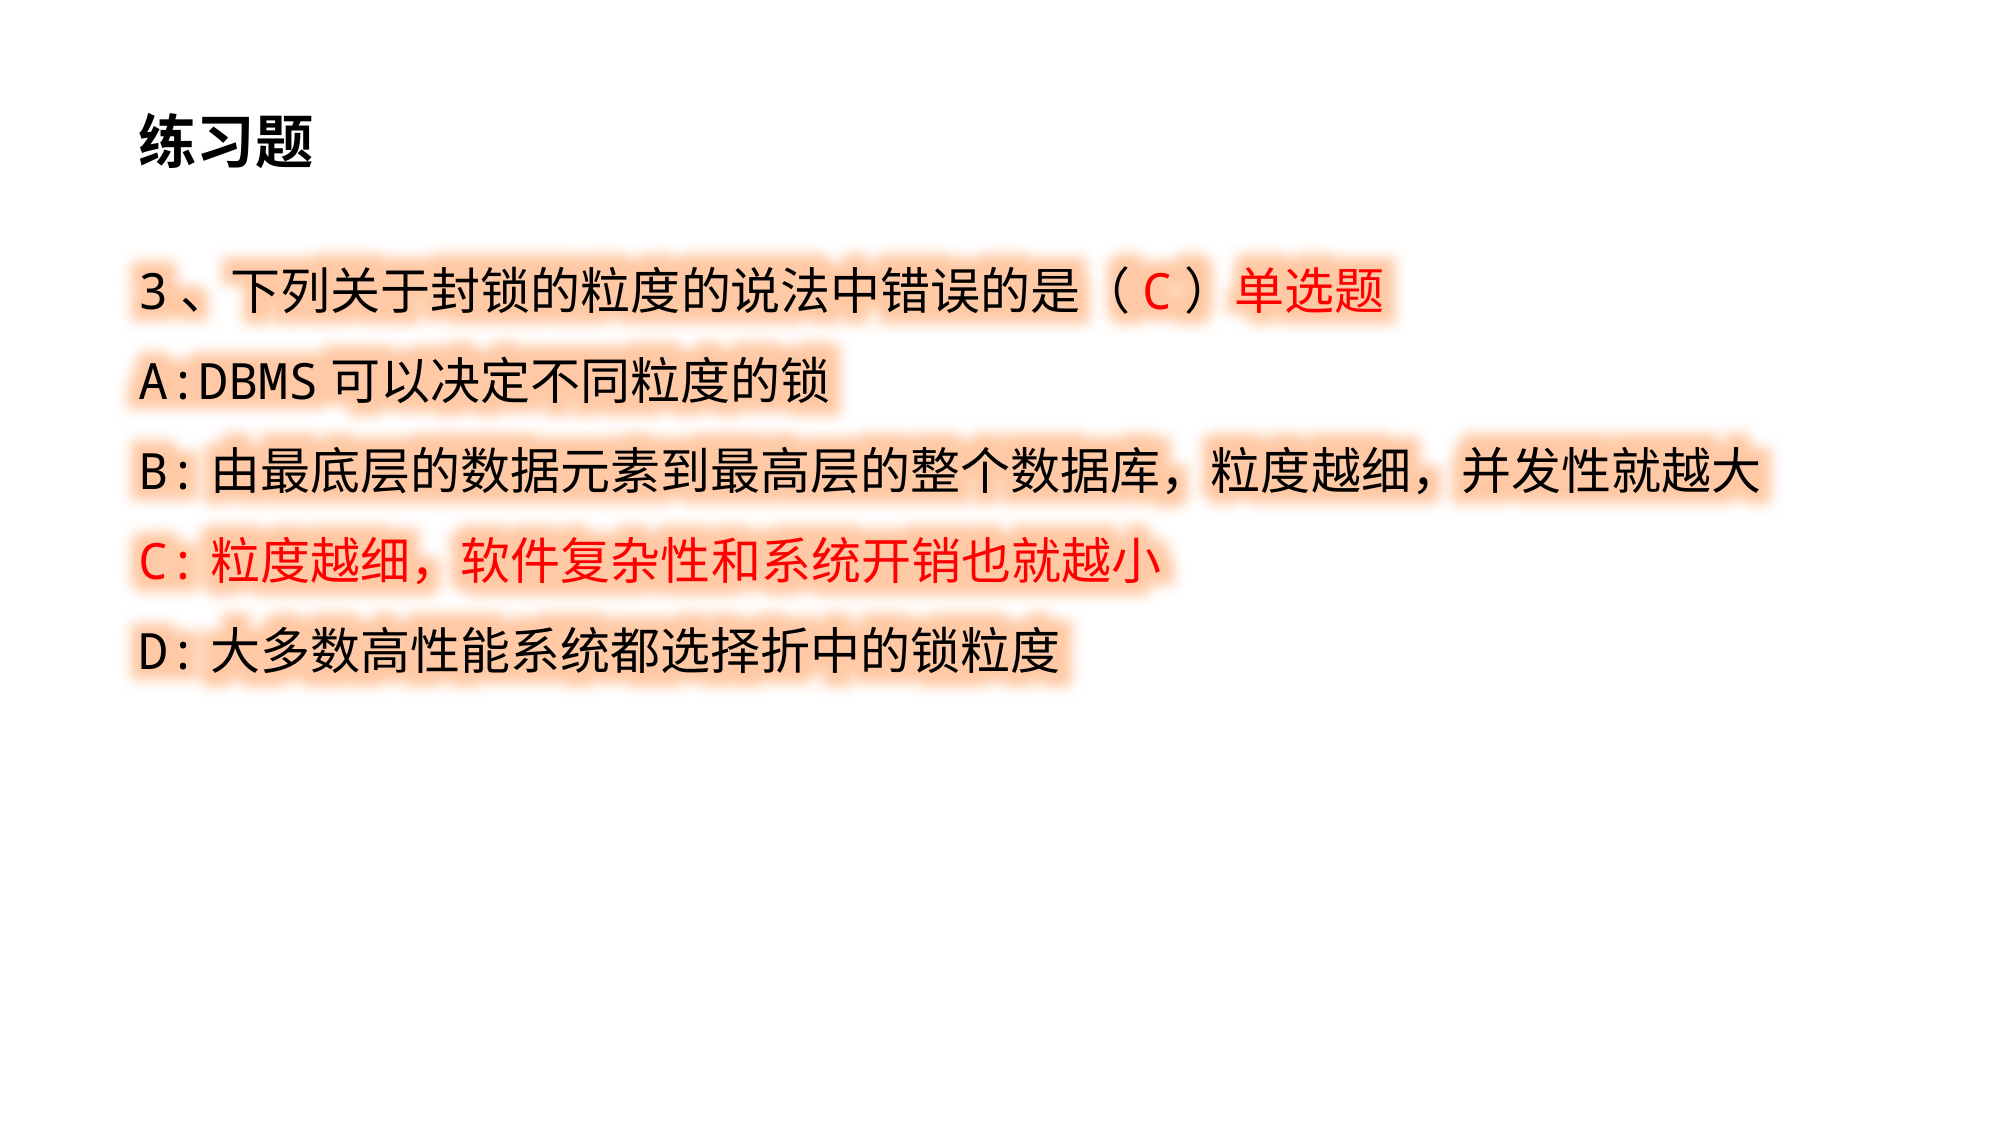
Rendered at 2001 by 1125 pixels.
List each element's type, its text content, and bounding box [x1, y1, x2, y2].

text_box 3、下列关于封锁的粒度的说法中错误的是（C）单选题 A:DBMS可以决定不同粒度的锁 B:由最底层的数据元素到最高层的整个数据库，粒度越细，并发性就越大 C:粒度越细，软件复杂性和系统开销也就越小 D:大多数高性能系统都选择折中的锁粒度 [120, 219, 1839, 1047]
text_box 数据库完整性 [117, 216, 1843, 1051]
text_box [113, 212, 1847, 1055]
text_box 练习题 [120, 95, 1568, 184]
